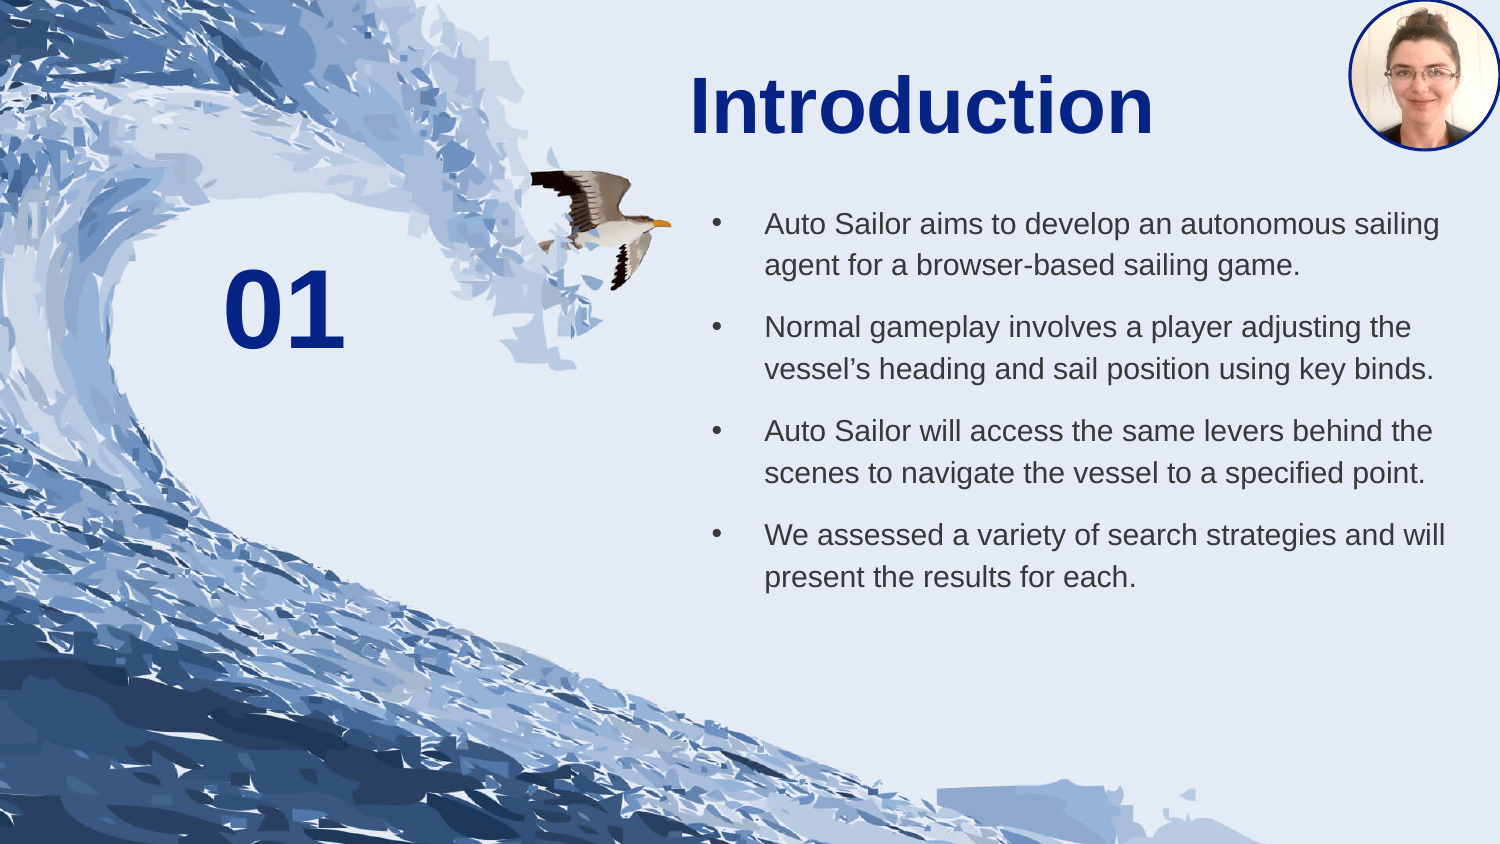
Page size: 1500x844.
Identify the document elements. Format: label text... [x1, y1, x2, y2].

text_box 01 [165, 202, 404, 405]
text_box Introduction [674, 0, 1500, 203]
text_box Auto Sailor aims to develop an autonomous sailing agent for a browser-based sailing game. Normal gameplay involves a player adjusting the vessel’s heading and sail position using key binds. Auto Sailor will access the same levers behind the scenes to navigate the vessel to a specified point. We assessed a variety of search strategies and will present the results for each. [674, 183, 1462, 609]
picture [0, 0, 1500, 844]
picture [1349, 0, 1500, 151]
